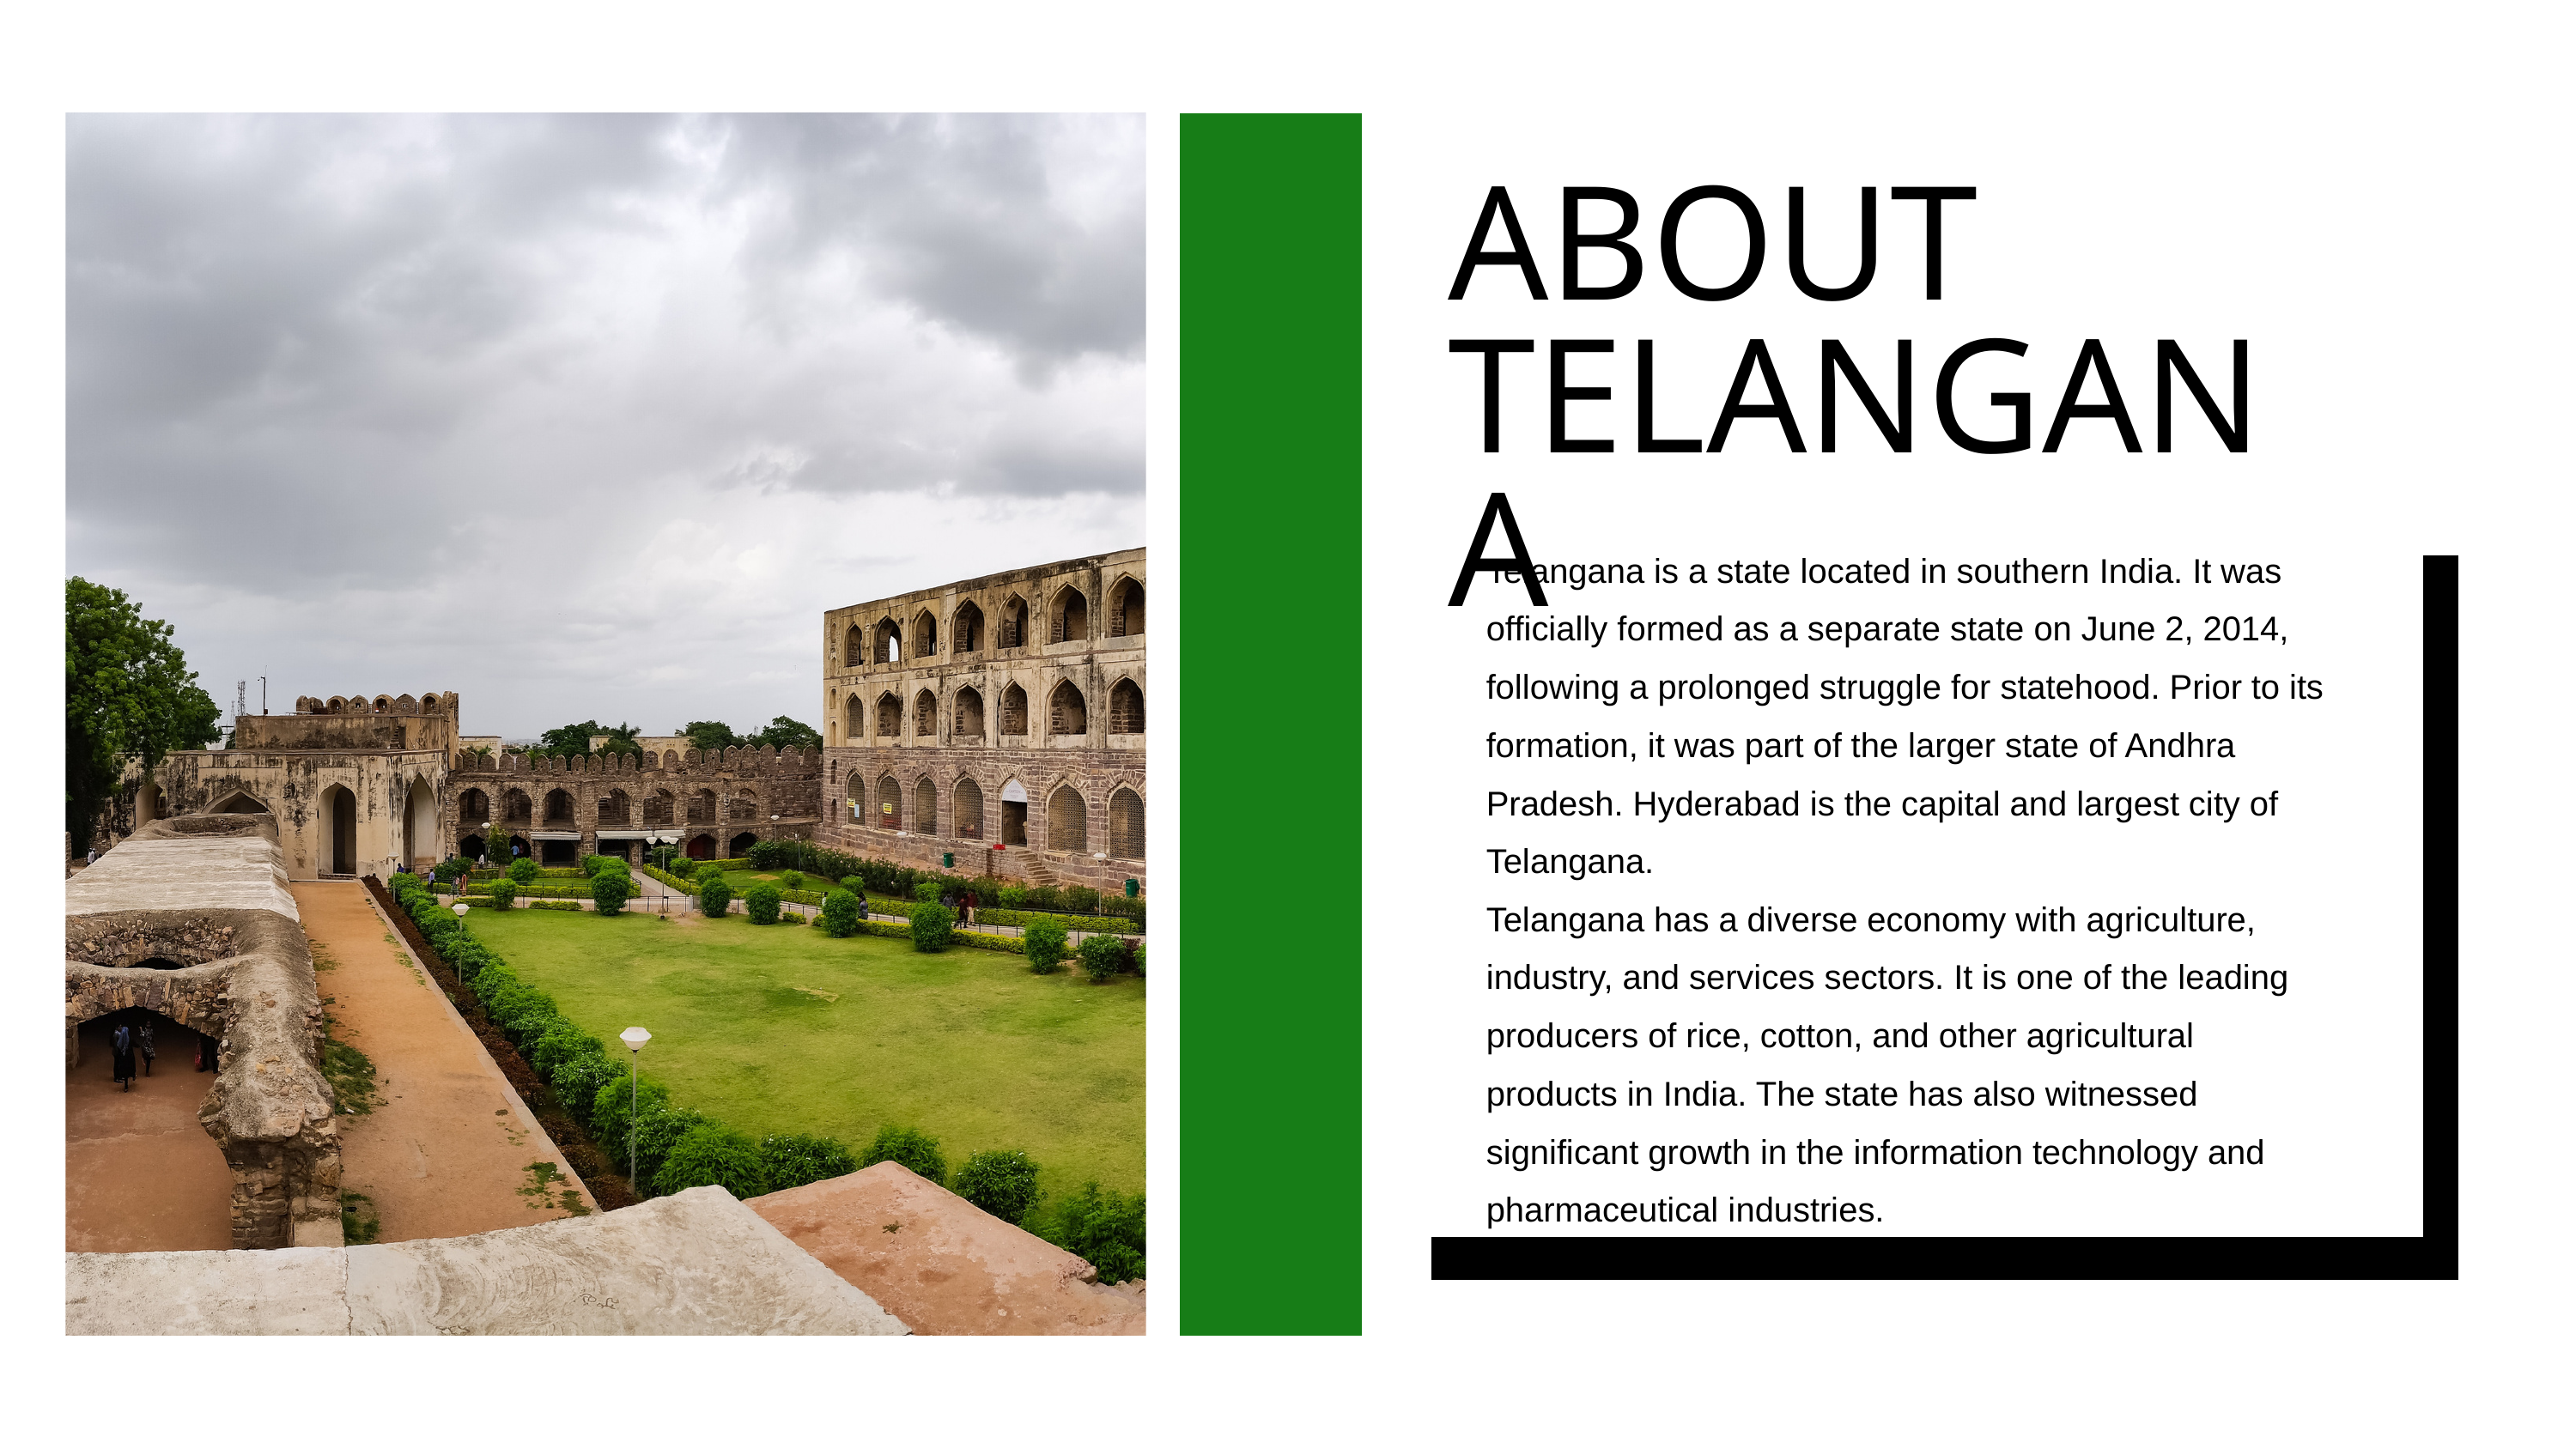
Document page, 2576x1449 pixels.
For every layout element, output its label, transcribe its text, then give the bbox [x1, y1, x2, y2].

text_box [65, 112, 1146, 1336]
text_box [1179, 112, 1363, 1337]
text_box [1395, 512, 2424, 1238]
text_box ABOUT TELANGANA [1448, 178, 2270, 512]
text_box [1431, 555, 2459, 1280]
